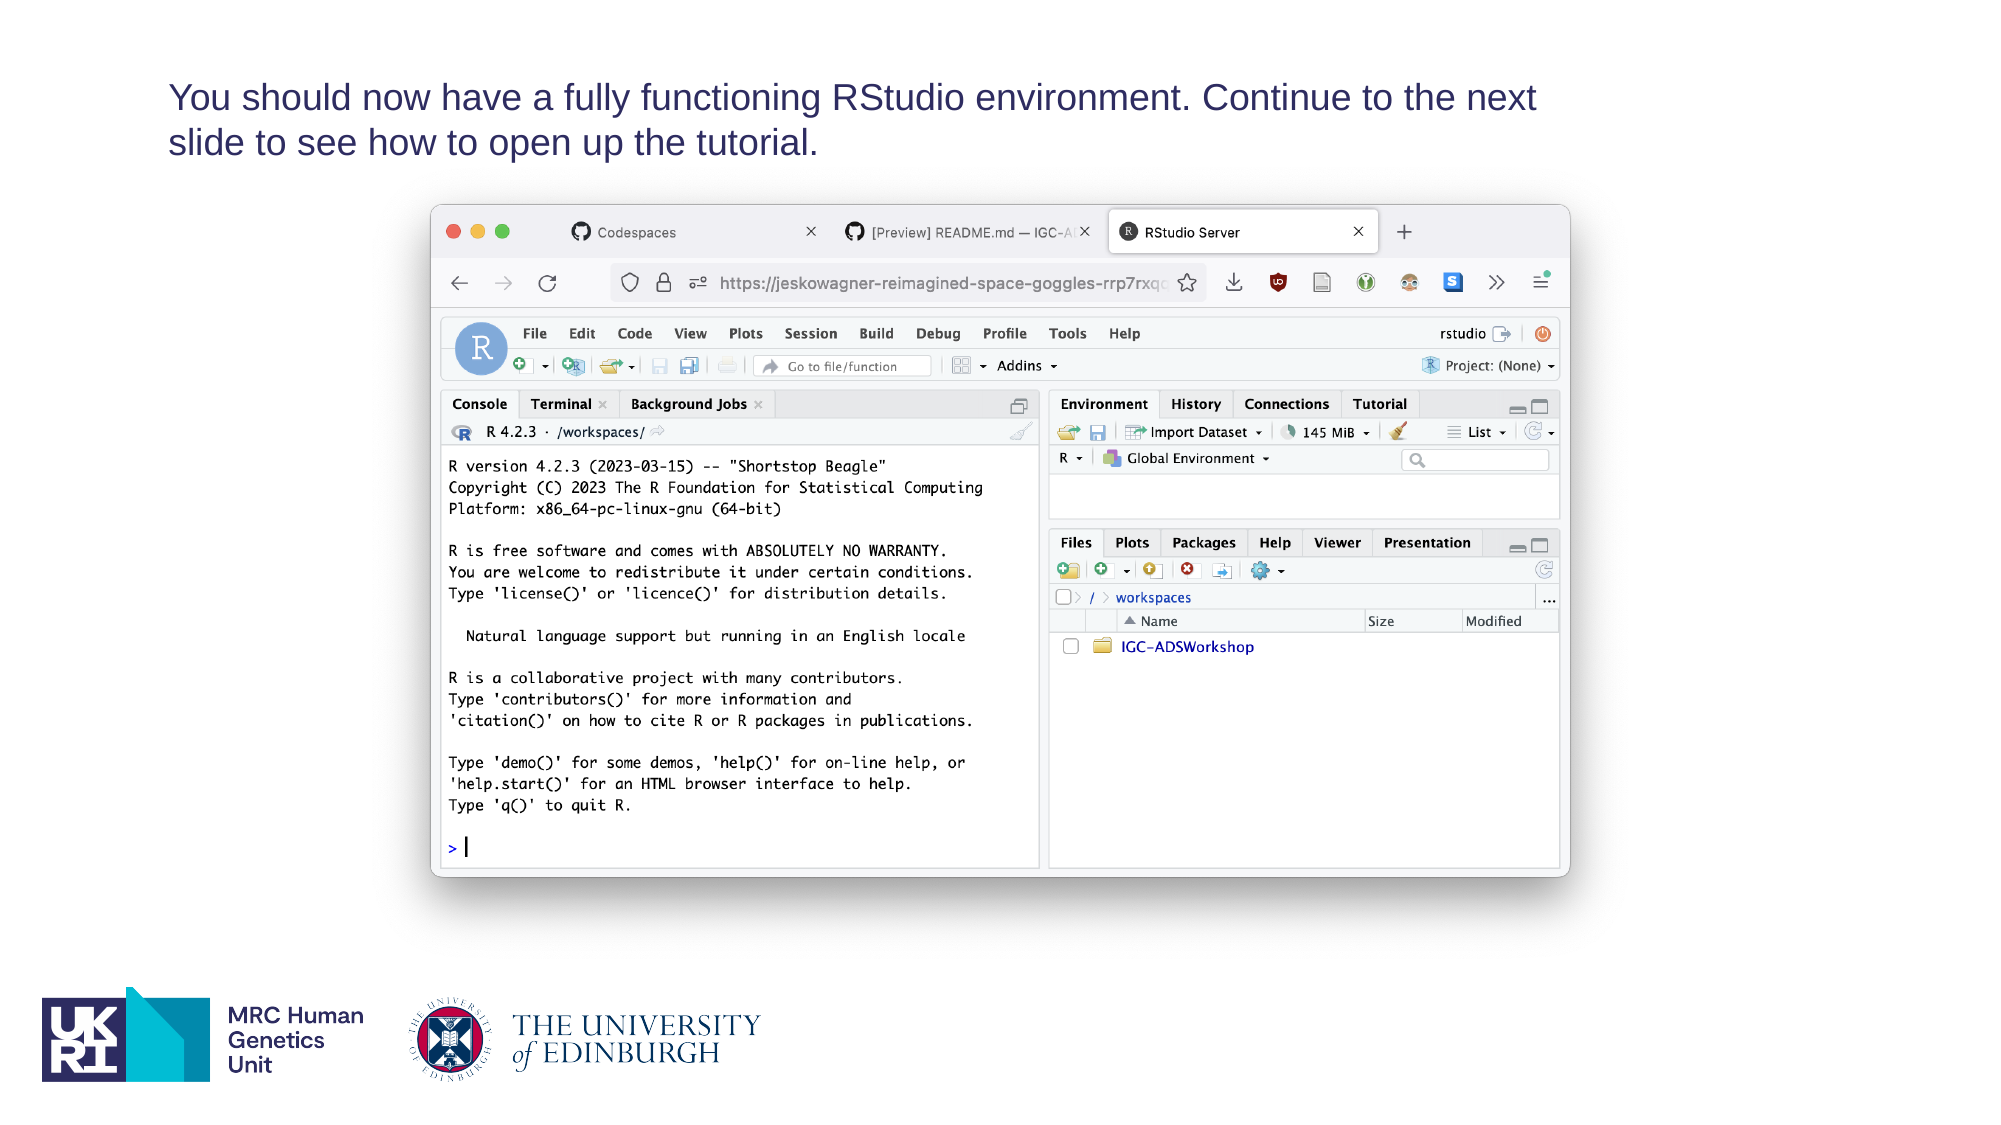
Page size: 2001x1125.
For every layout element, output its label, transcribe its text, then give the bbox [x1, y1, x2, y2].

picture [42, 987, 761, 1082]
text_box You should now have a fully functioning RStudio environment. Continue to the next slide to see how to open up the tutorial. [153, 65, 1577, 171]
picture [362, 158, 1638, 967]
